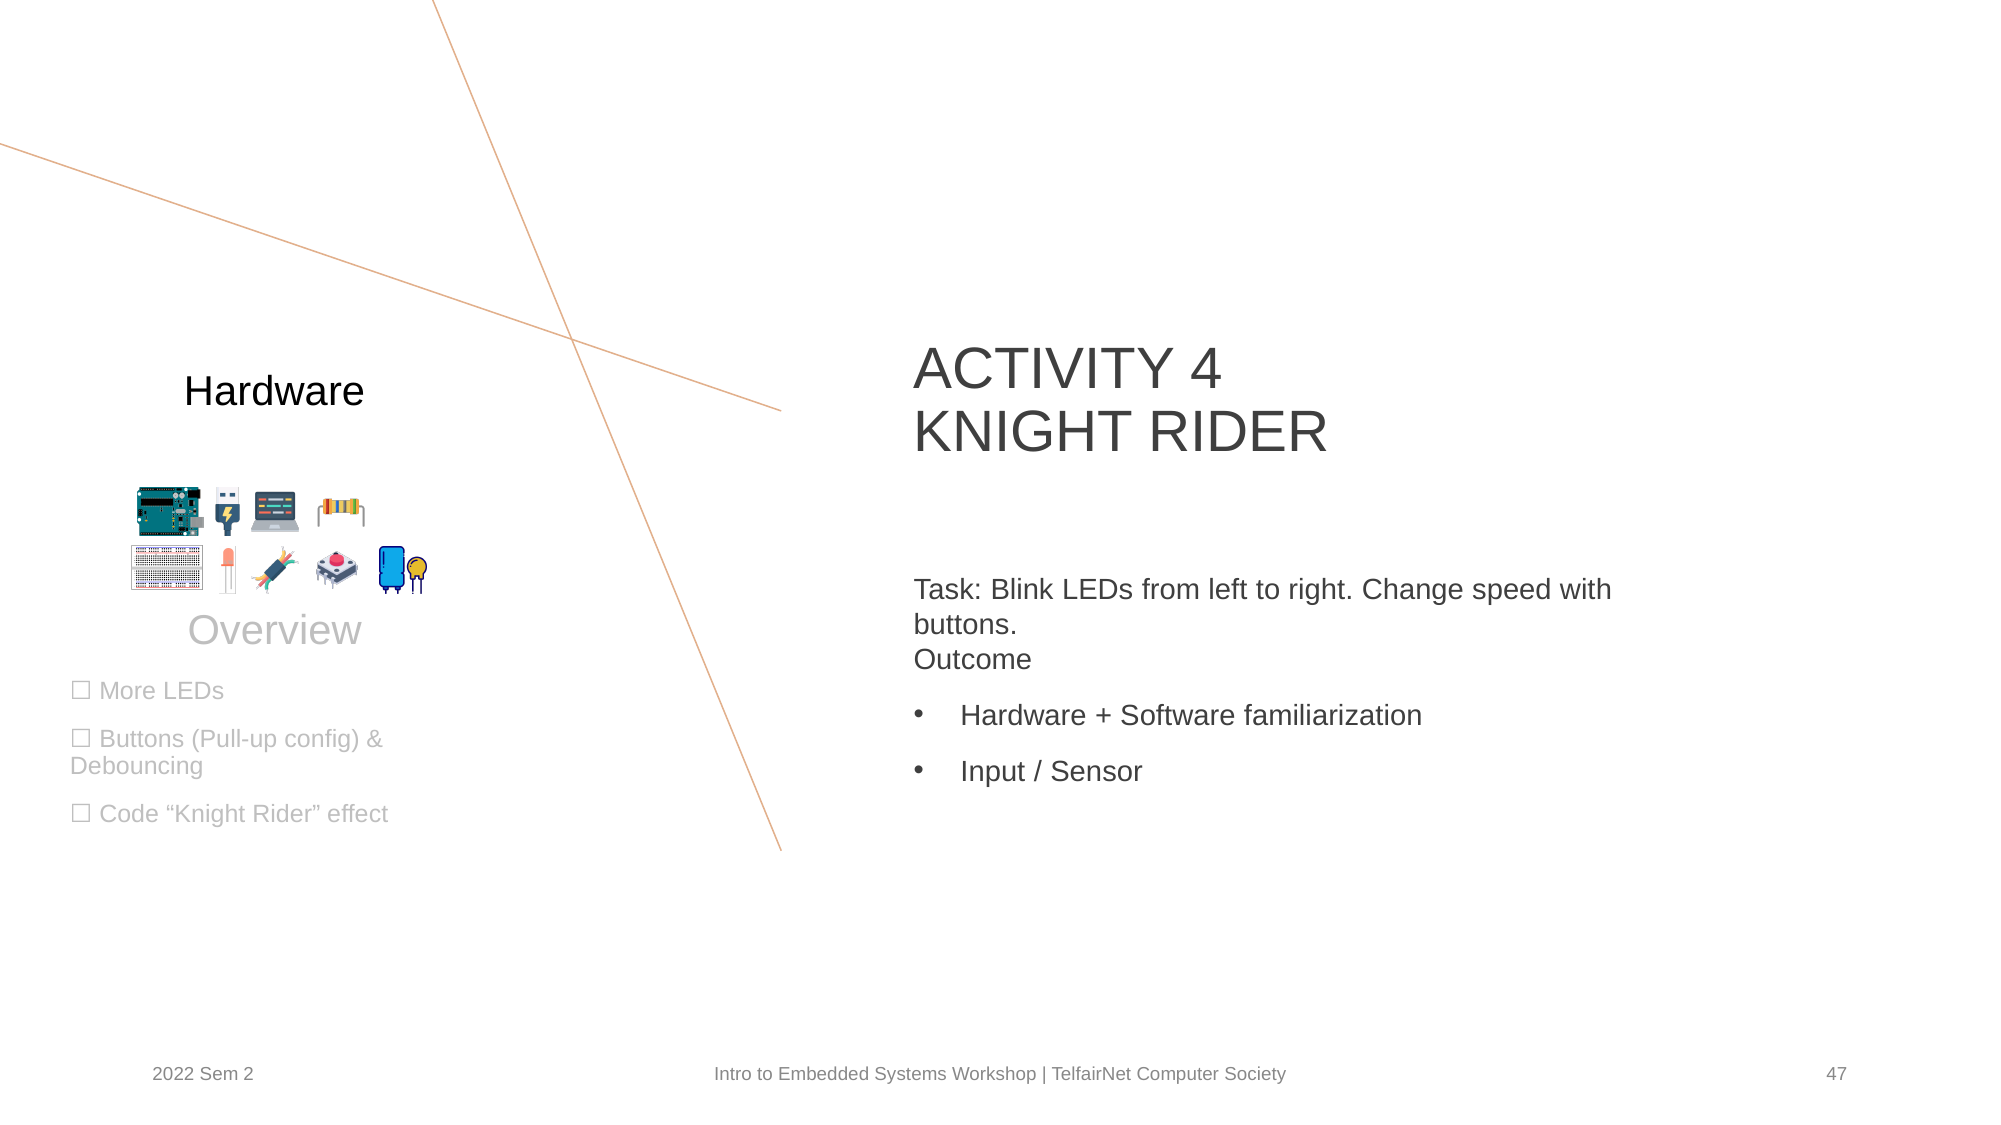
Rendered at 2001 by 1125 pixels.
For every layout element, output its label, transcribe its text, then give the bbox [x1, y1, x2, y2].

slide_number 47 [1412, 1042, 1863, 1103]
picture [250, 546, 299, 595]
text_box Hardware [122, 362, 427, 423]
picture [313, 546, 361, 595]
picture [379, 546, 428, 595]
title ACTIVITY 4 KNIGHT RIDER [898, 274, 1737, 472]
list Task: Blink LEDs from left to right. Change speed with buttons. Outcome Hardware + Software familiarization Input / Sensor [898, 562, 1737, 1043]
picture [94, 487, 299, 600]
footer Intro to Embedded Systems Workshop | TelfairNet Computer Society [662, 1042, 1338, 1103]
picture [317, 488, 365, 537]
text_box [69, 600, 480, 1019]
slide_number 2022 Sem 2 [137, 1042, 588, 1103]
